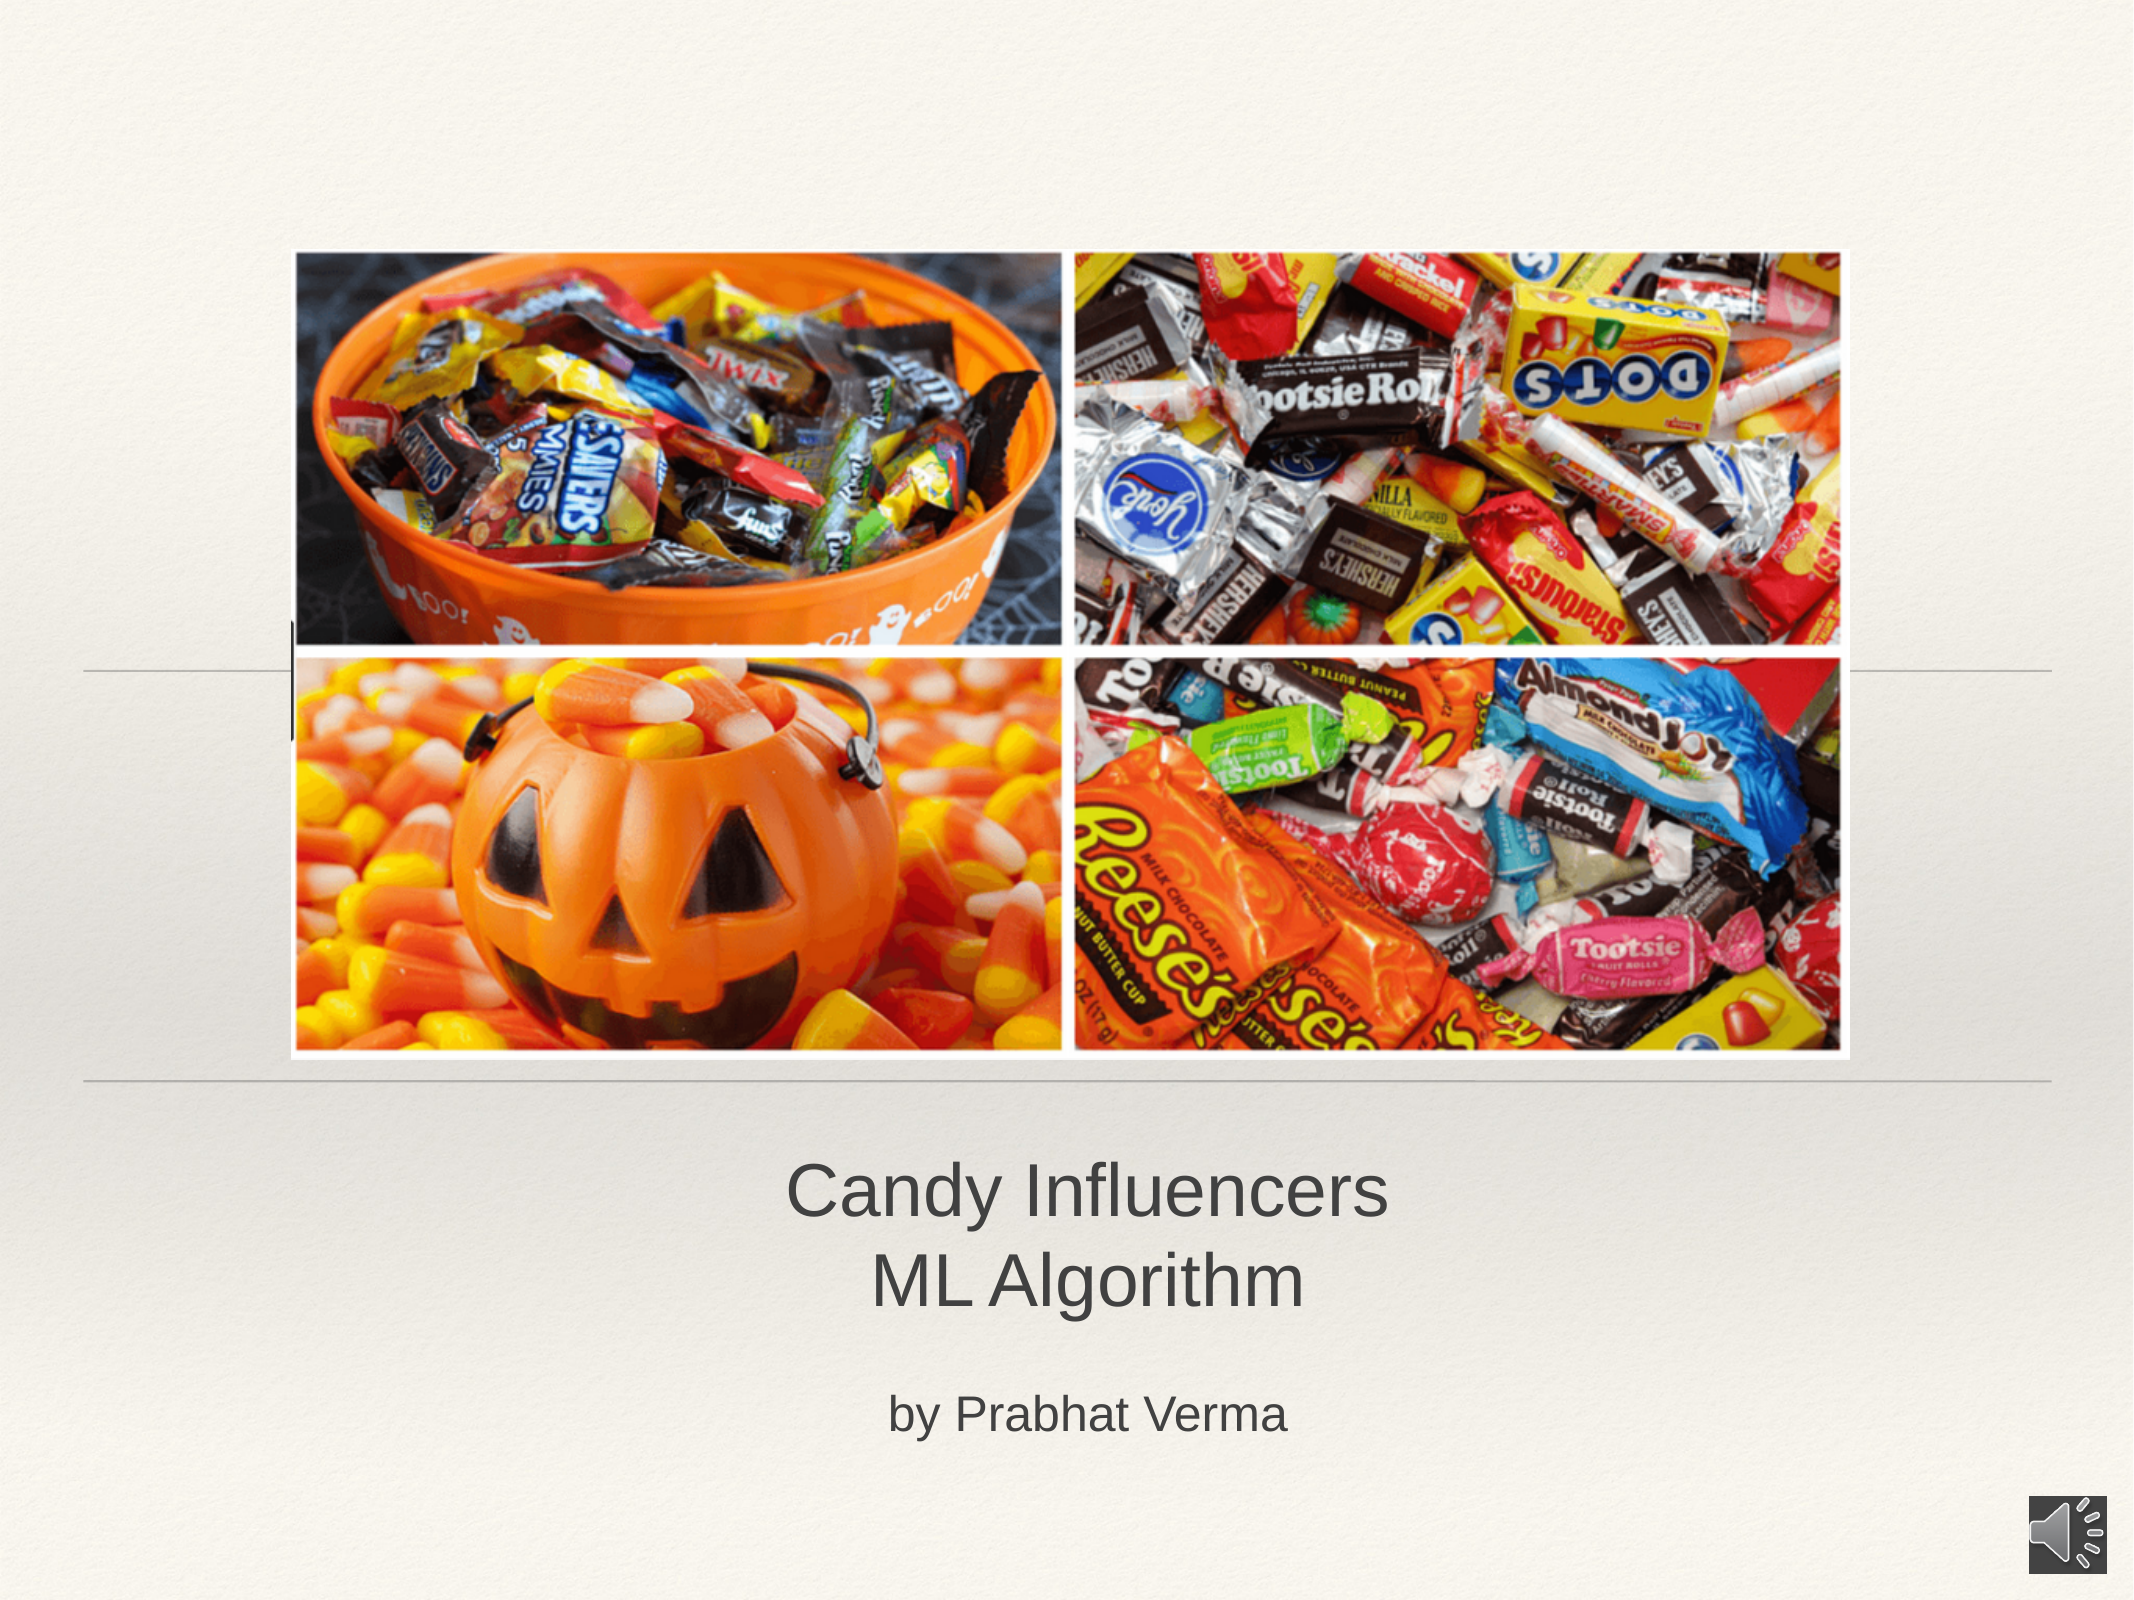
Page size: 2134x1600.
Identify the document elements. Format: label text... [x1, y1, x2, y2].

subtitle Candy Influencers ML Algorithm by Prabhat Verma [558, 1086, 1619, 1495]
picture [0, 0, 2134, 1600]
